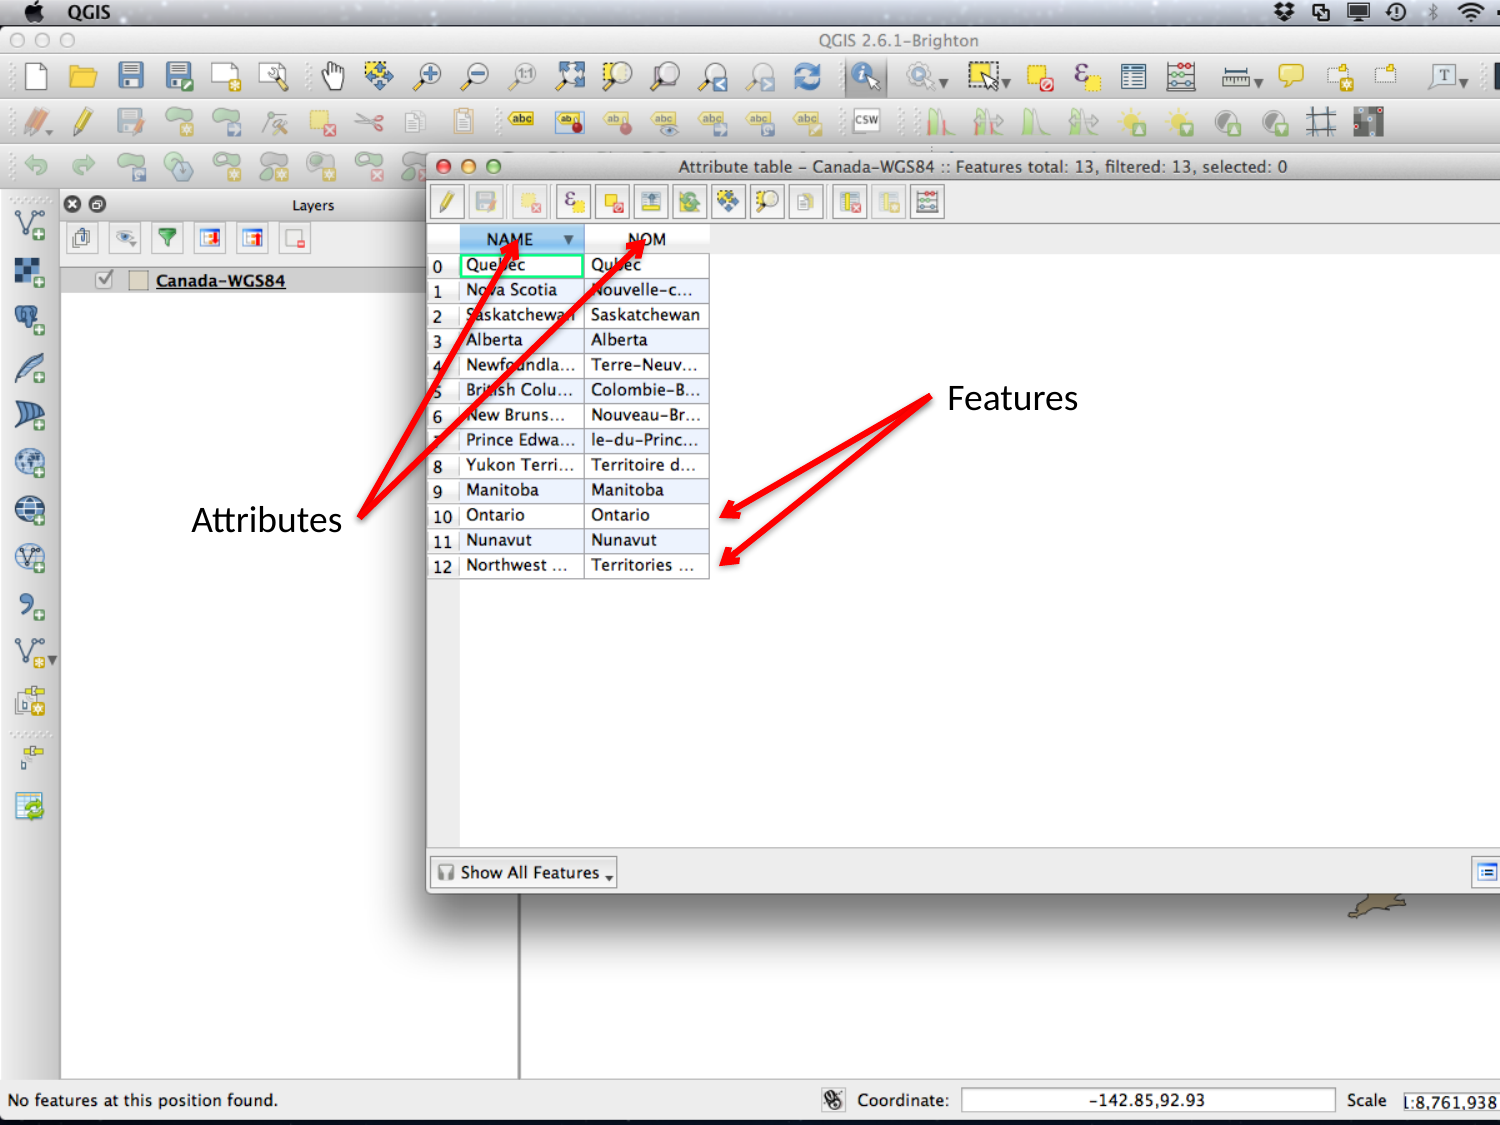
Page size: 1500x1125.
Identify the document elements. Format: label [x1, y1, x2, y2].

text_box [718, 395, 932, 567]
picture [0, 0, 1500, 1125]
text_box [359, 238, 647, 519]
